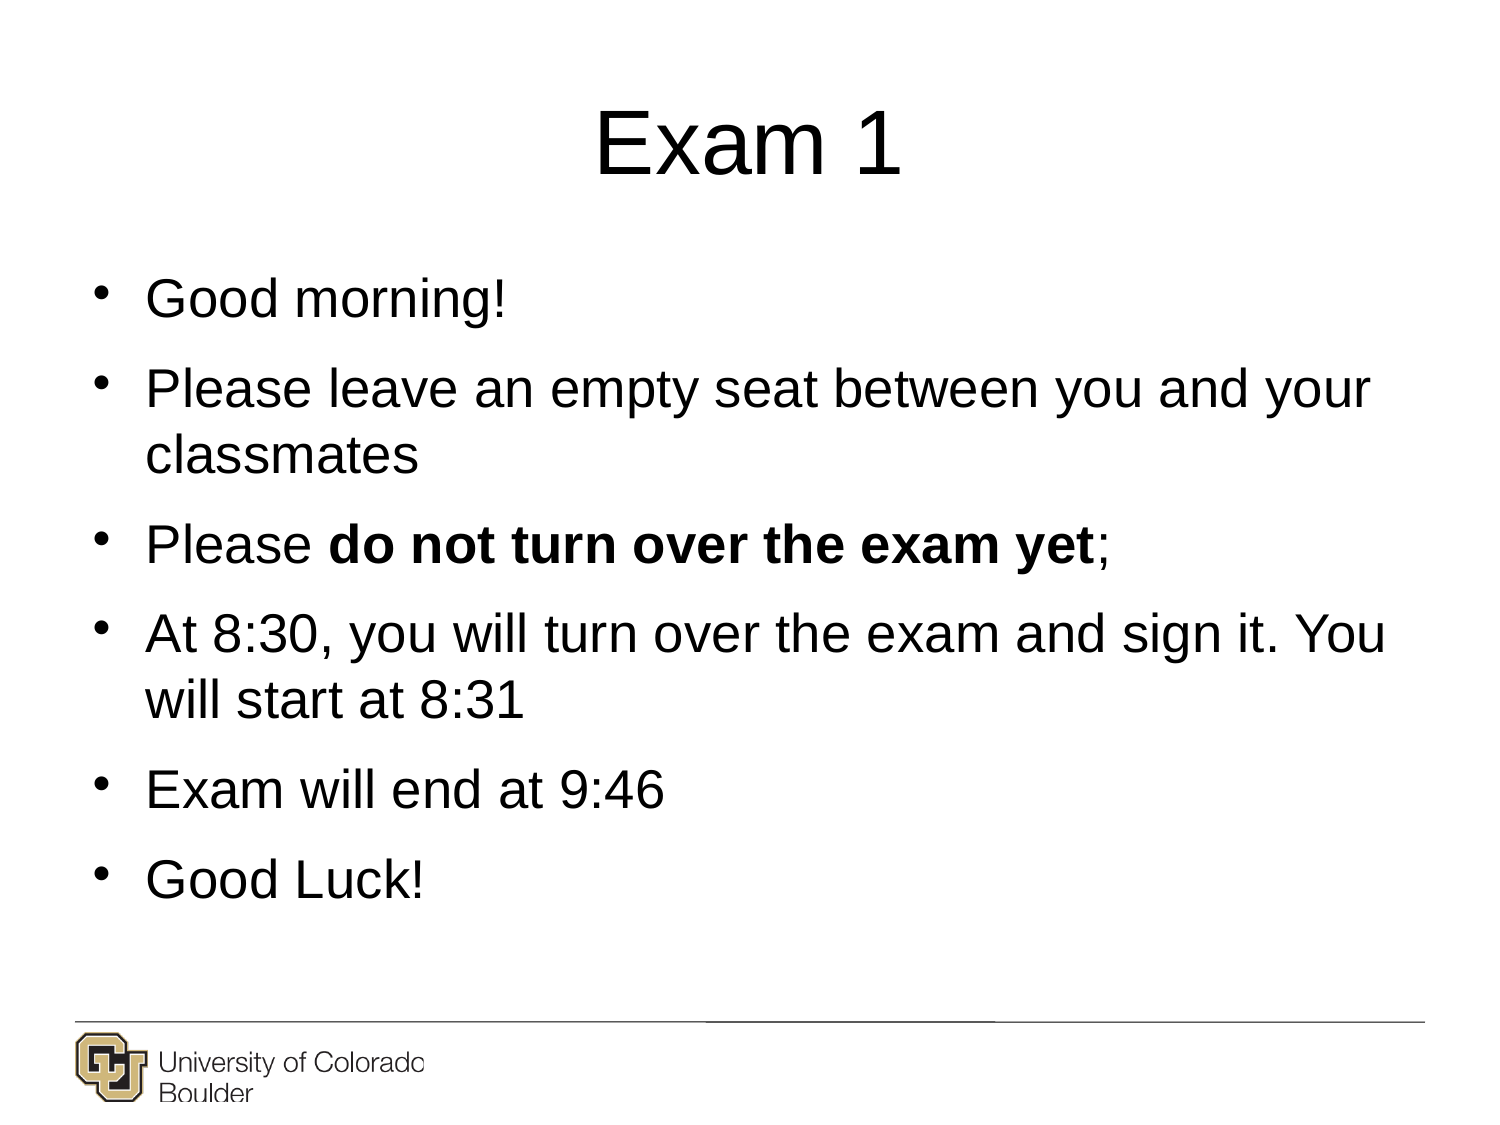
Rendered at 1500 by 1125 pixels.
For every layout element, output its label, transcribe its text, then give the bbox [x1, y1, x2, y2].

title Exam 1 [75, 44, 1424, 232]
list Good morning! Please leave an empty seat between you and your classmates Please do not turn over the exam yet; At 8:30, you will turn over the exam and sign it. You will start at 8:31 Exam will end at 9:46 Good Luck! [75, 263, 1425, 915]
